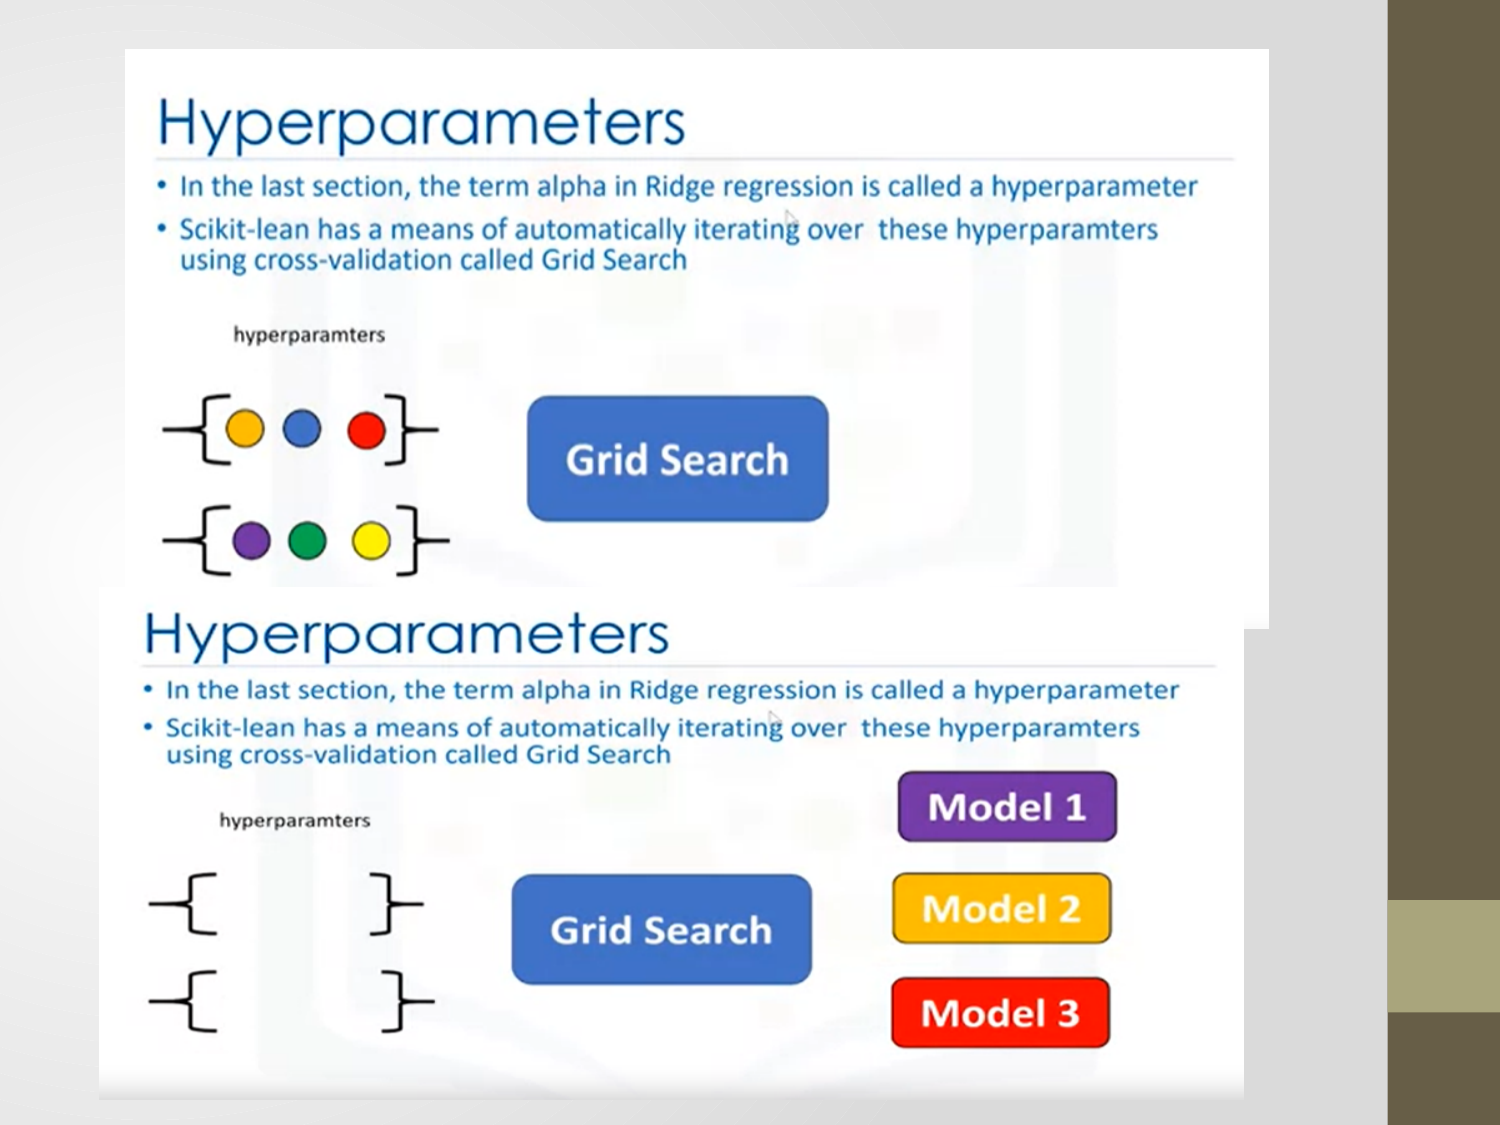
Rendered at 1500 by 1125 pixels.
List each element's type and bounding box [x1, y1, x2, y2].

list [124, 49, 1270, 630]
picture [99, 586, 1245, 1101]
